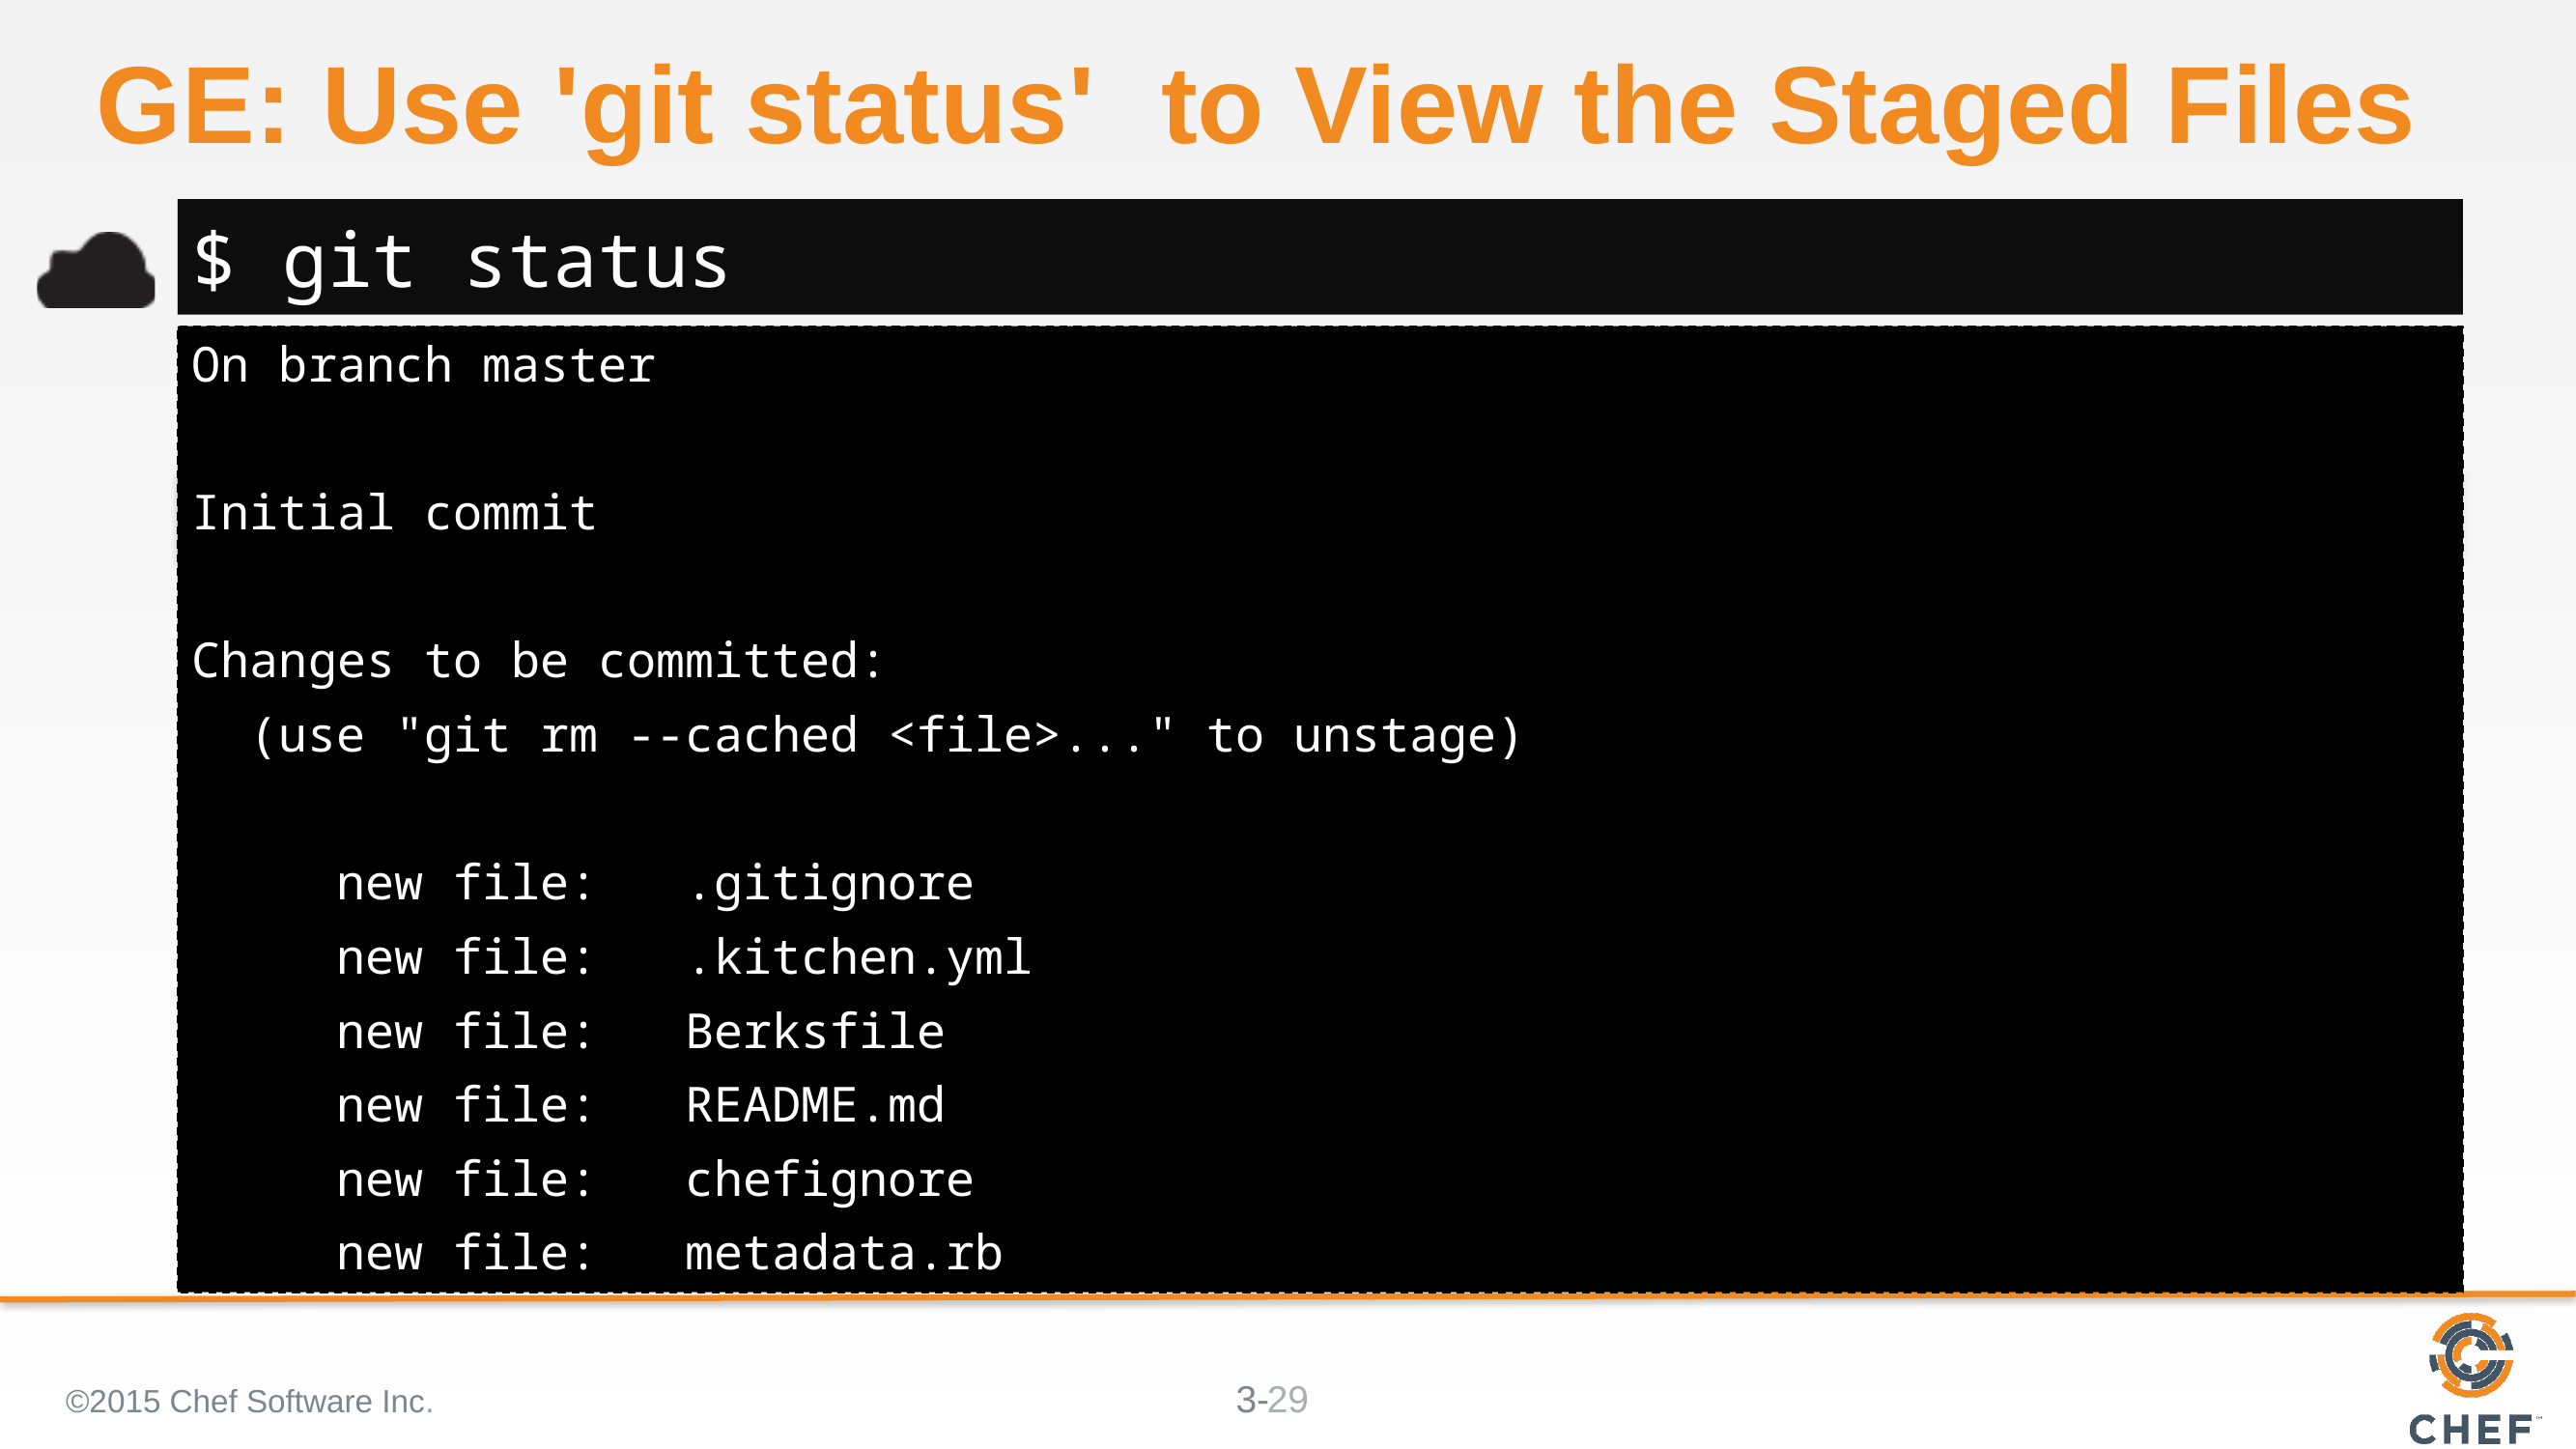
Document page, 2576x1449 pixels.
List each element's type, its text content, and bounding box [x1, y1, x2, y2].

picture [2399, 1297, 2550, 1449]
title GE: Use 'git status' to View the Staged Files [96, 48, 2463, 180]
list $ git status [177, 199, 2463, 315]
footer ©2015 Chef Software Inc. [51, 1359, 952, 1440]
list On branch master Initial commit Changes to be committed: (use "git rm --cached <file>..." to unstage) new file: .gitignore new file: .kitchen.yml new file: Berksfile new file: README.md new file: chefignore new file: metadata.rb [177, 326, 2464, 1293]
slide_number 29 [998, 1359, 1578, 1437]
